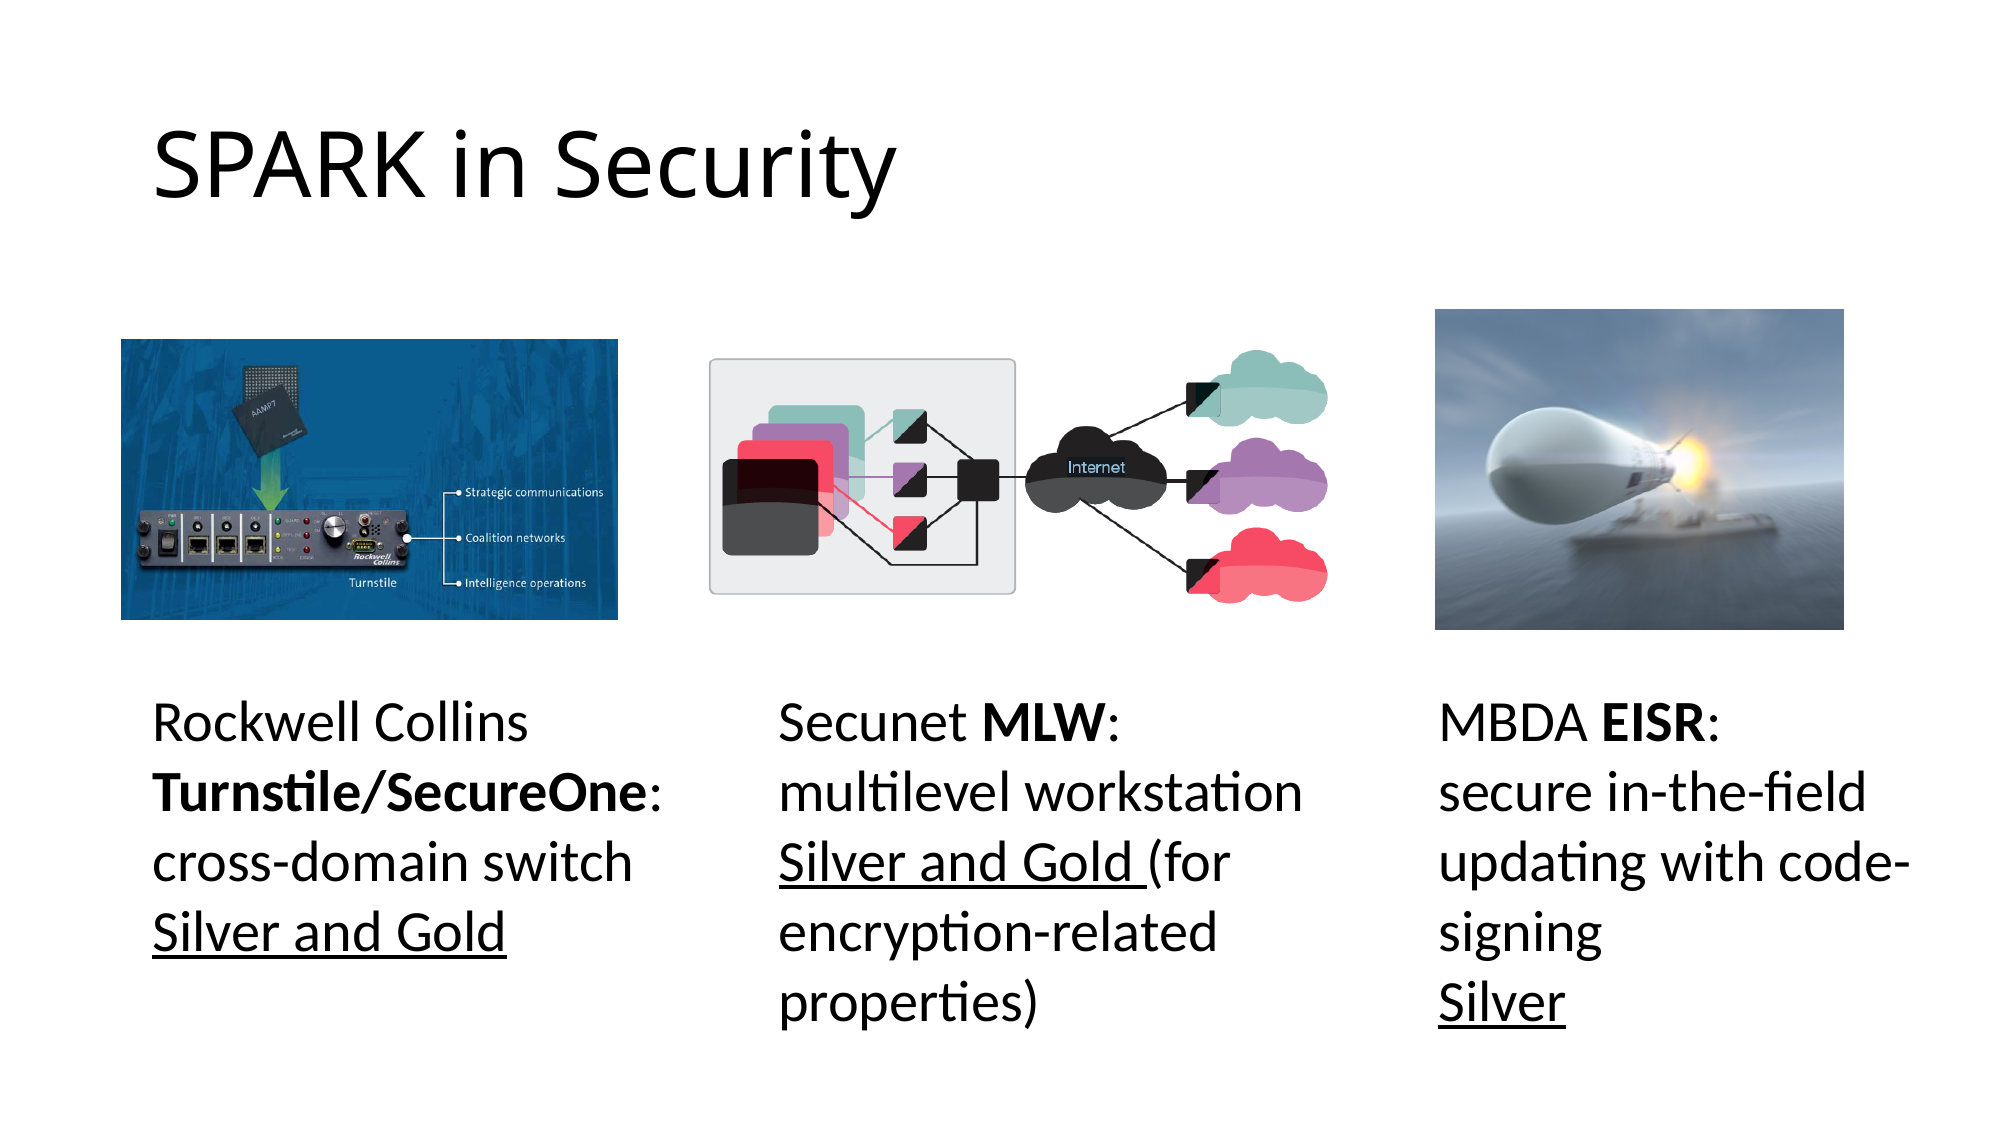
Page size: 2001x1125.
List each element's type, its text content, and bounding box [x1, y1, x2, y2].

text_box Secunet MLW: multilevel workstation Silver and Gold (for encryption-related properties) [763, 675, 1436, 1101]
title SPARK in Security [137, 59, 1863, 277]
picture [121, 339, 618, 620]
picture [701, 331, 1339, 617]
list Rockwell Collins Turnstile/SecureOne: cross-domain switch Silver and Gold [137, 675, 702, 987]
picture [1435, 309, 1844, 630]
text_box MBDA EISR: secure in-the-field updating with code-signing Silver [1423, 675, 1988, 1080]
